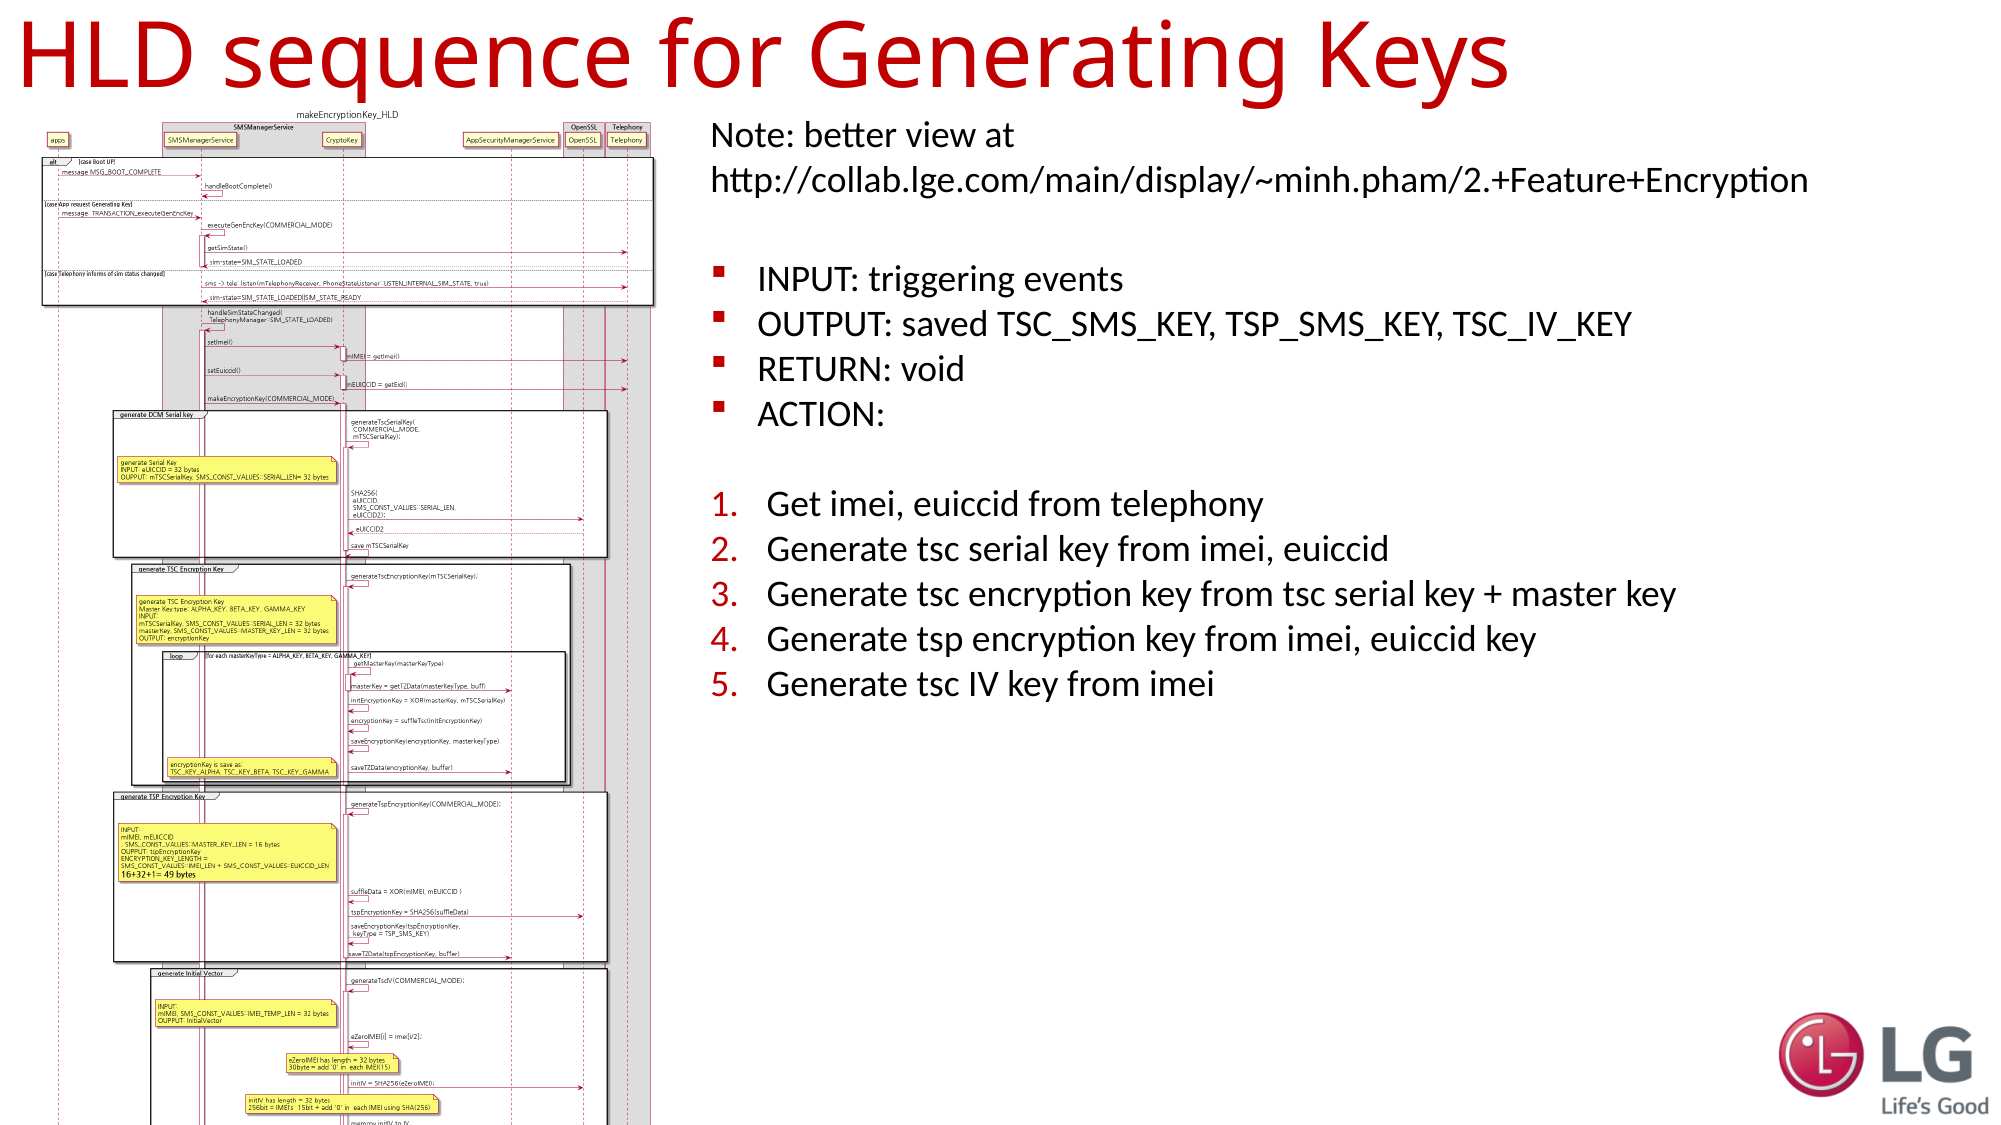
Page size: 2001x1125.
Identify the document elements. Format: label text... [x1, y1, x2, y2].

text_box Note: better view at http://collab.lge.com/main/display/~minh.pham/2.+Feature+Encryption [695, 103, 1853, 208]
title HLD sequence for Generating Keys [0, 0, 2000, 117]
picture [1767, 999, 2000, 1125]
text_box INPUT: triggering events OUTPUT: saved TSC_SMS_KEY, TSP_SMS_KEY, TSC_IV_KEY RETURN: void ACTION: Get imei, euiccid from telephony Generate tsc serial key from imei, euiccid Generate tsc encryption key from tsc serial key + master key Generate tsp encryption key from imei, euiccid key Generate tsc IV key from imei [695, 247, 1886, 712]
picture [37, 103, 659, 1125]
